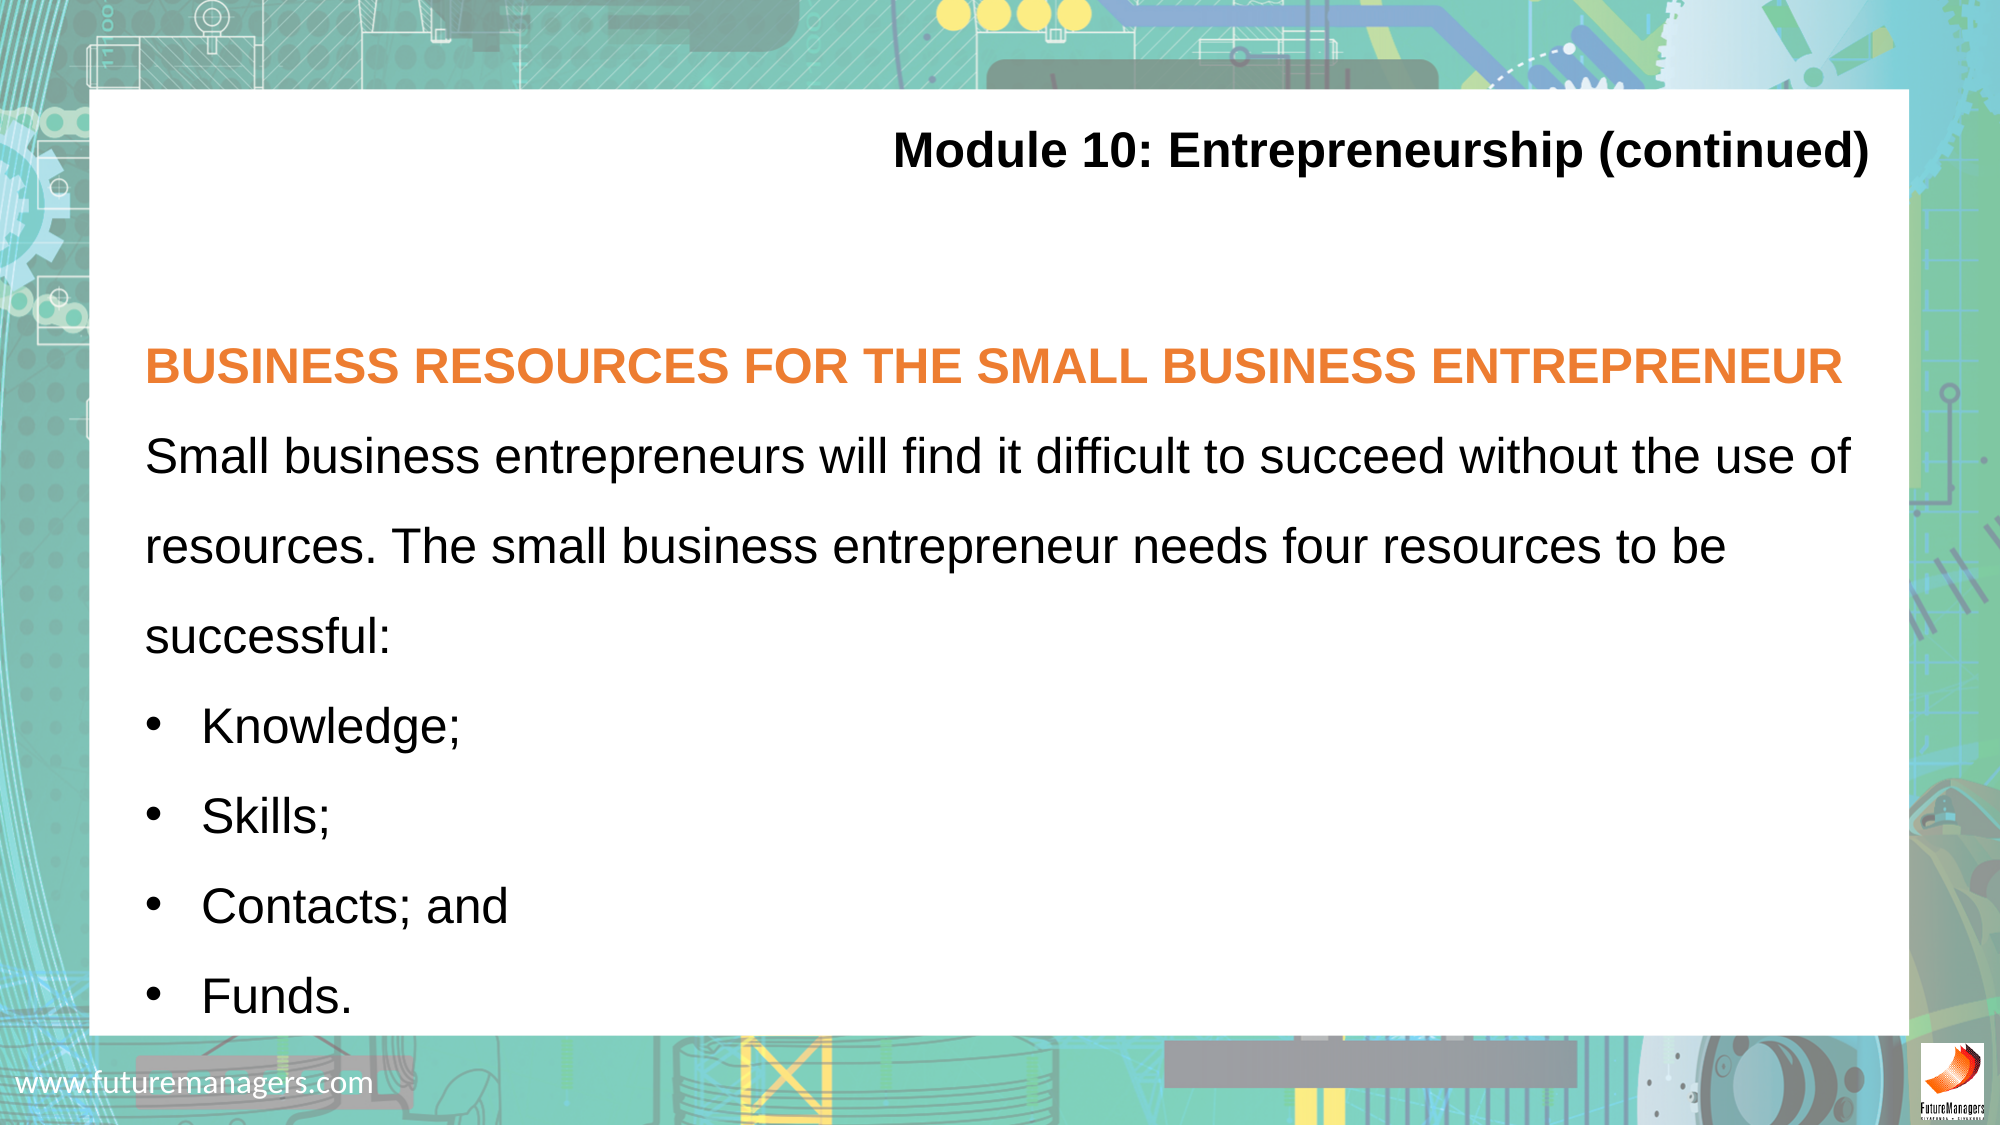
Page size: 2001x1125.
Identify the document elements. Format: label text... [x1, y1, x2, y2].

text_box www.futuremanagers.com [0, 1052, 130, 1108]
picture [1921, 1043, 1984, 1120]
text_box [88, 88, 1910, 1037]
text_box Module 10: Entrepreneurship (continued) [109, 109, 1886, 185]
text_box BUSINESS RESOURCES FOR THE SMALL BUSINESS ENTREPRENEUR Small business entrepreneurs will find it difficult to succeed without the use of resources. The small business entrepreneur needs four resources to be successful: Knowledge; Skills; Contacts; and Funds. [130, 295, 1869, 1121]
